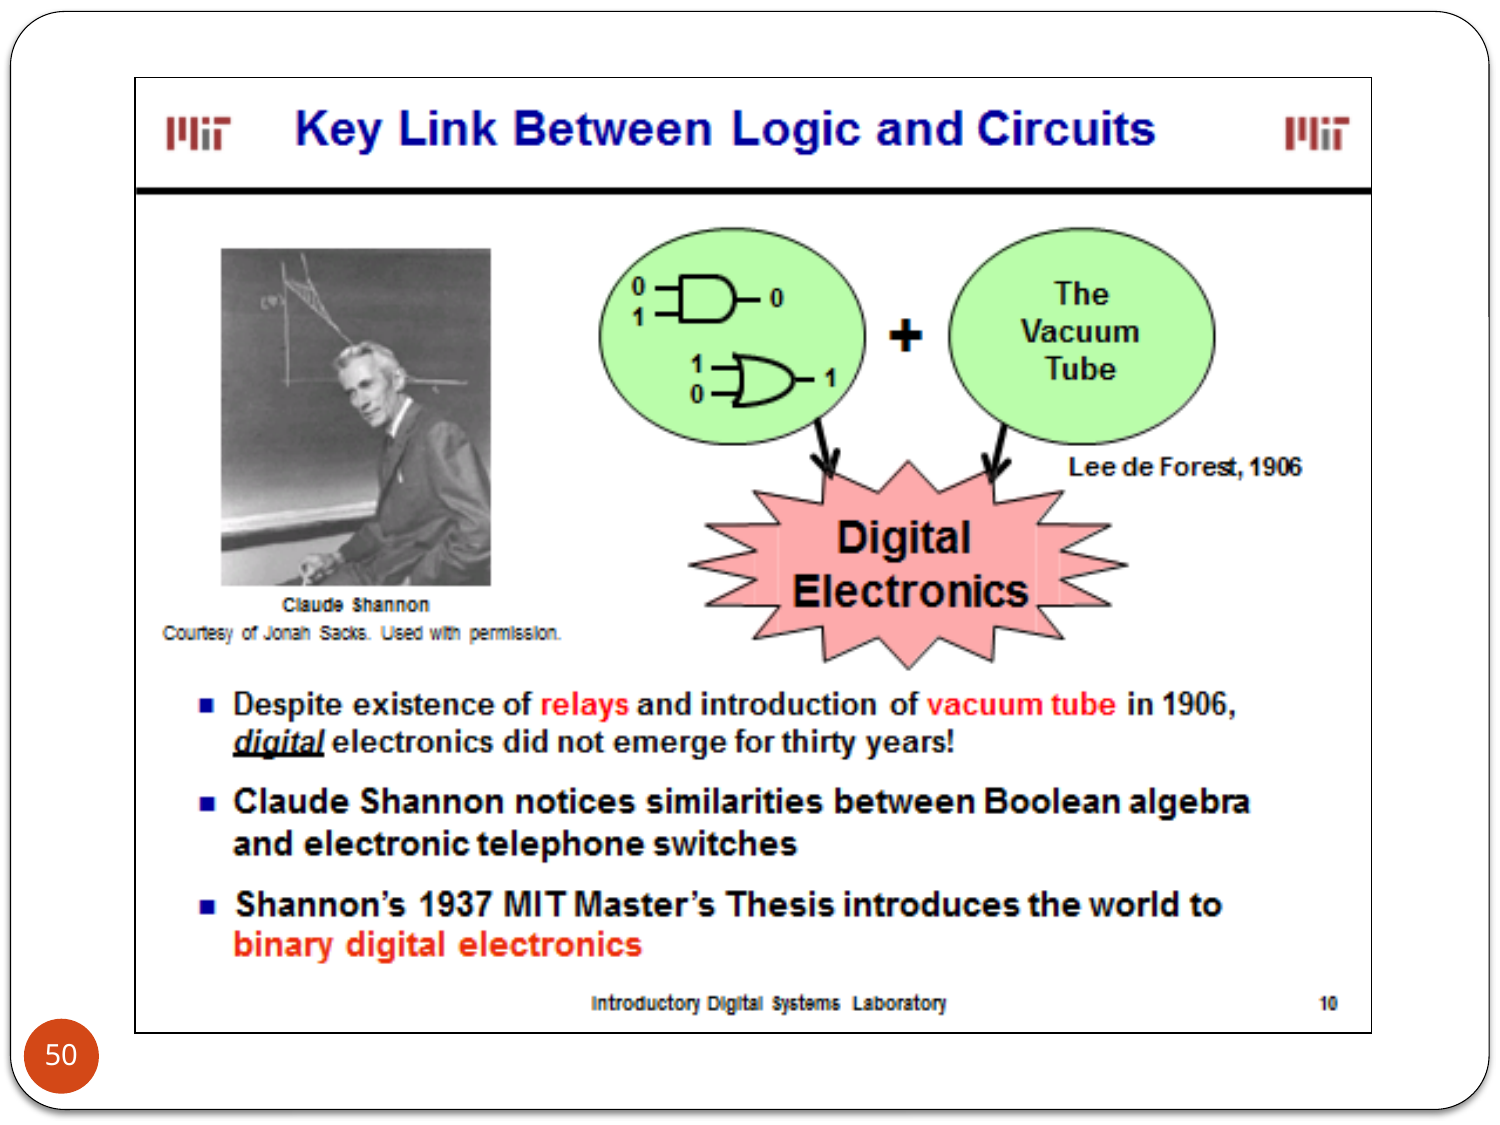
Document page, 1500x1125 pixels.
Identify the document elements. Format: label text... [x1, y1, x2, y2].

slide_number 50 [23, 1018, 99, 1094]
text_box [135, 77, 1372, 1033]
